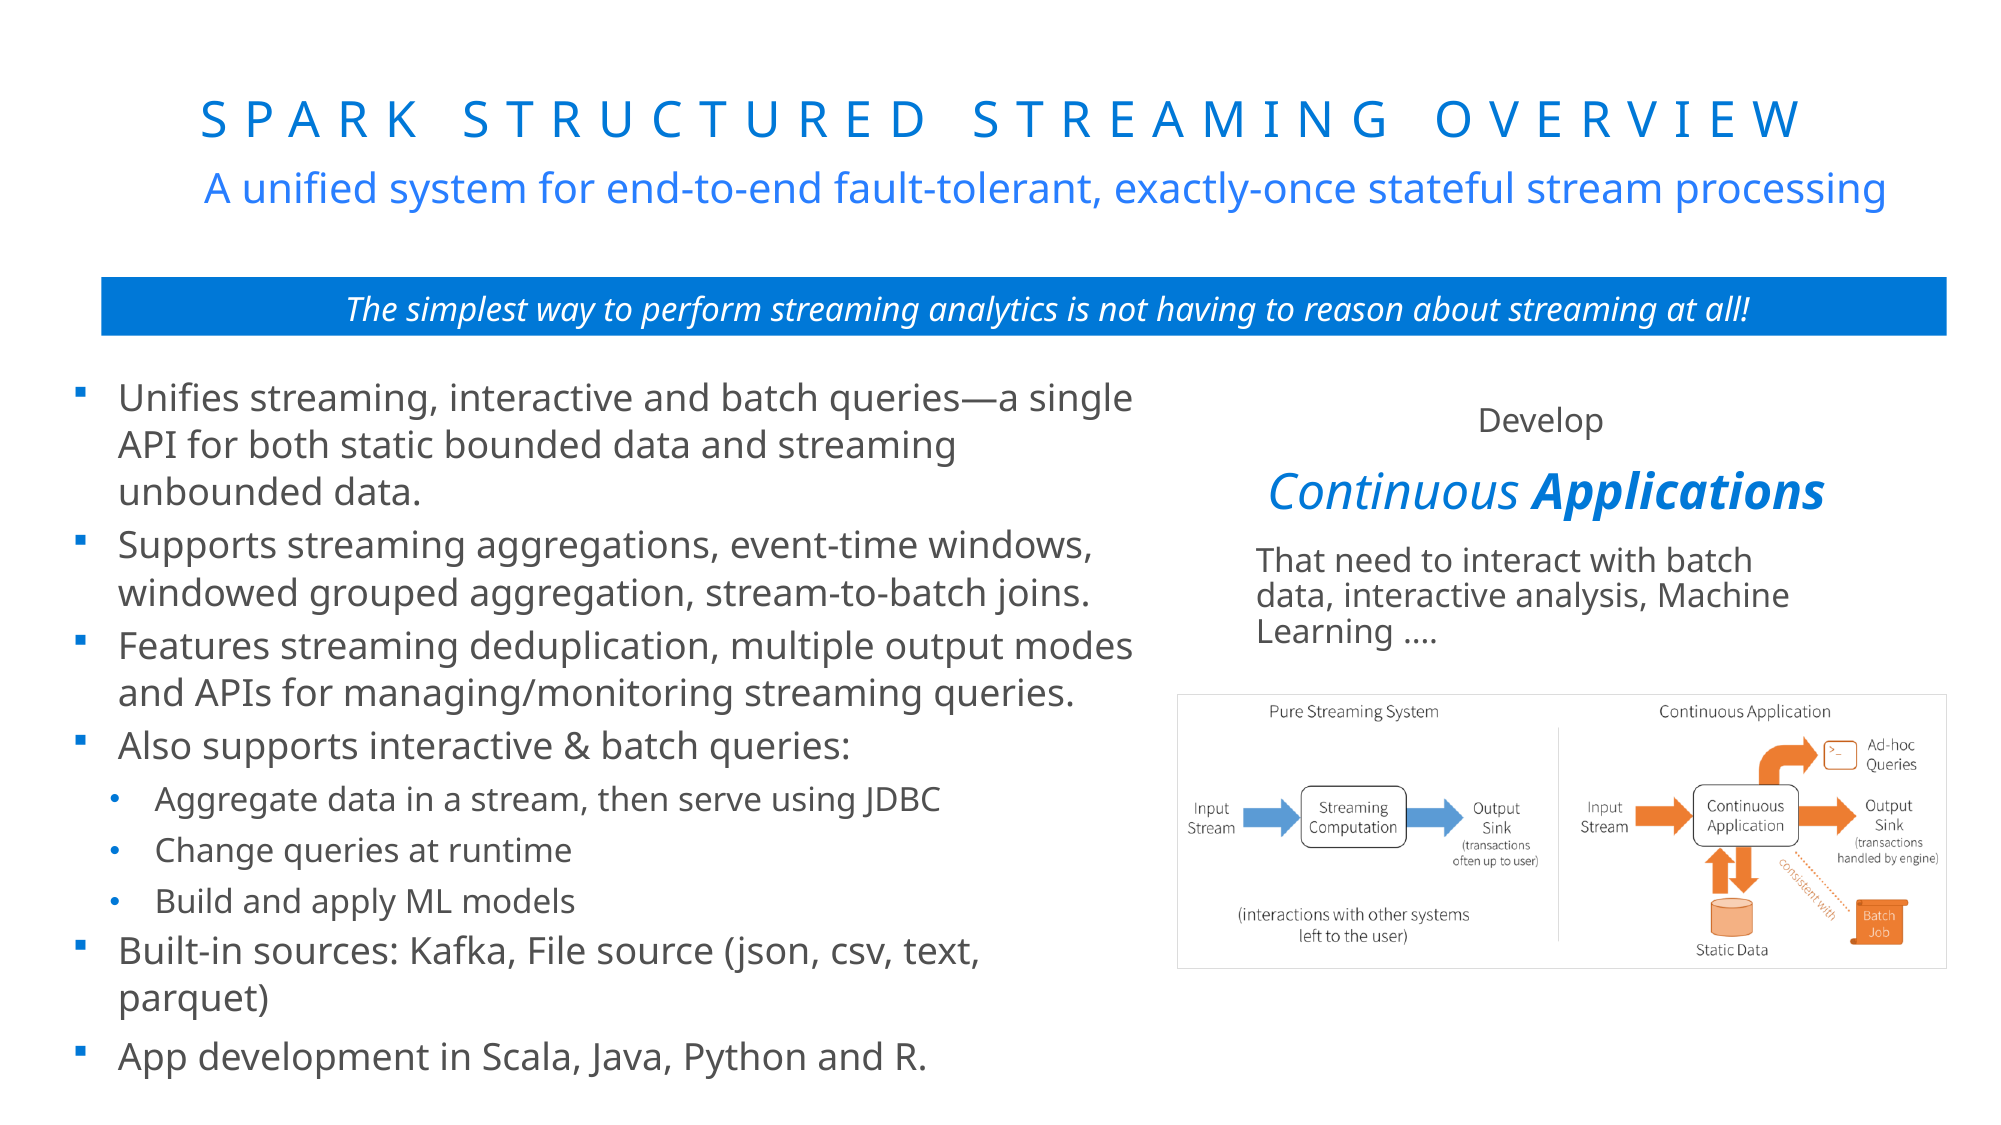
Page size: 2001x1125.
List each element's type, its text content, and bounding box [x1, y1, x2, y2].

picture [1177, 693, 1947, 970]
text_box The simplest way to perform streaming analytics is not having to reason about streaming at all! [101, 277, 1947, 336]
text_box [1225, 385, 1869, 641]
list Unifies streaming, interactive and batch queries—a single API for both static bounded data and streaming unbounded data. Supports streaming aggregations, event-time windows, windowed grouped aggregation, stream-to-batch joins. Features streaming deduplication, multiple output modes and APIs for managing/monitoring streaming queries. Also supports interactive & batch queries: Aggregate data in a stream, then serve using JDBC Change queries at runtime Build and apply ML models Built-in sources: Kafka, File source (json, csv, text, parquet) App development in Scala, Java, Python and R. [0, 357, 1164, 1125]
text_box A unified system for end-to-end fault-tolerant, exactly-once stateful stream processing [55, 152, 1982, 228]
title Spark Structured Streaming Overview [44, 47, 1957, 196]
